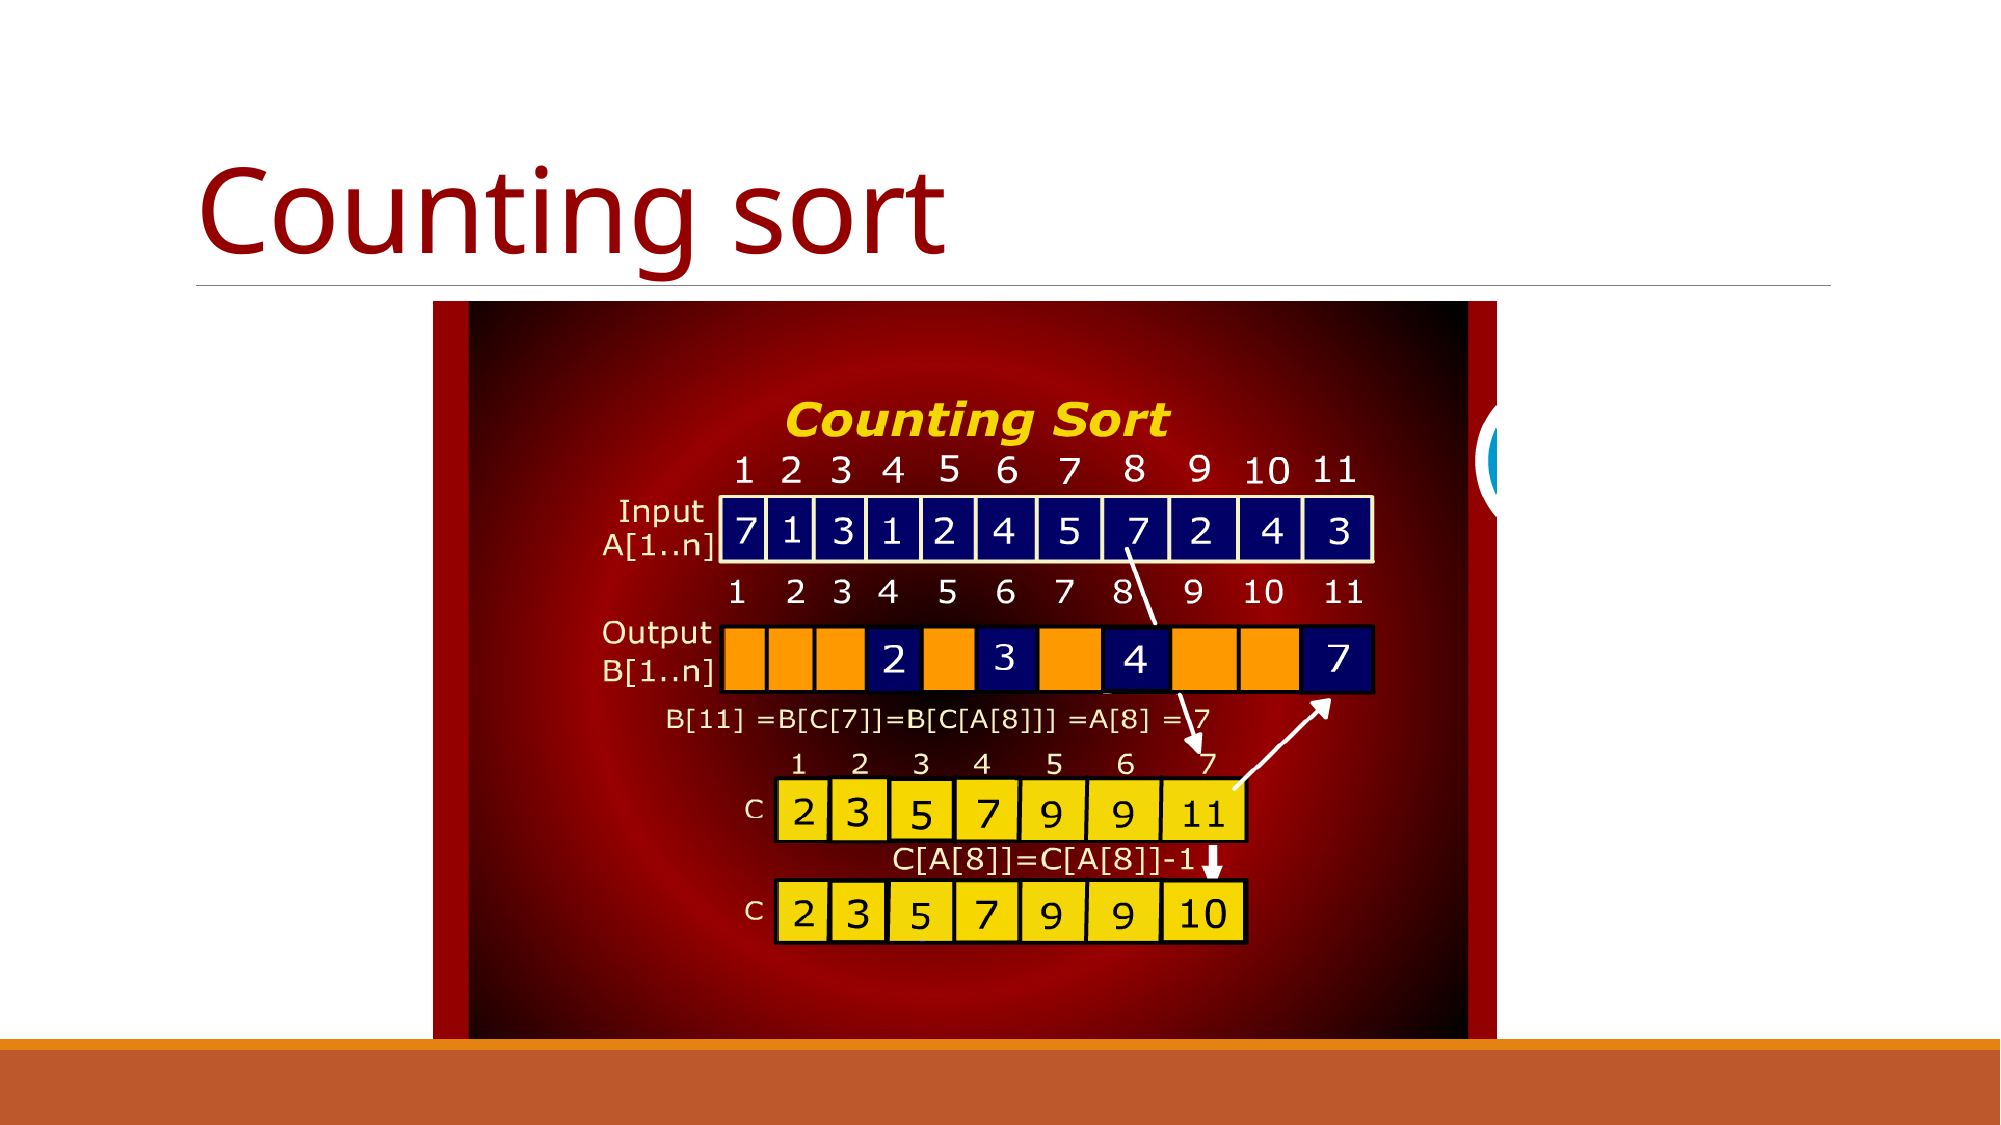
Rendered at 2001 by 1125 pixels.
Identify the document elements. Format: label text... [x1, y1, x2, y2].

title Counting sort [180, 47, 1830, 285]
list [433, 301, 1497, 1040]
